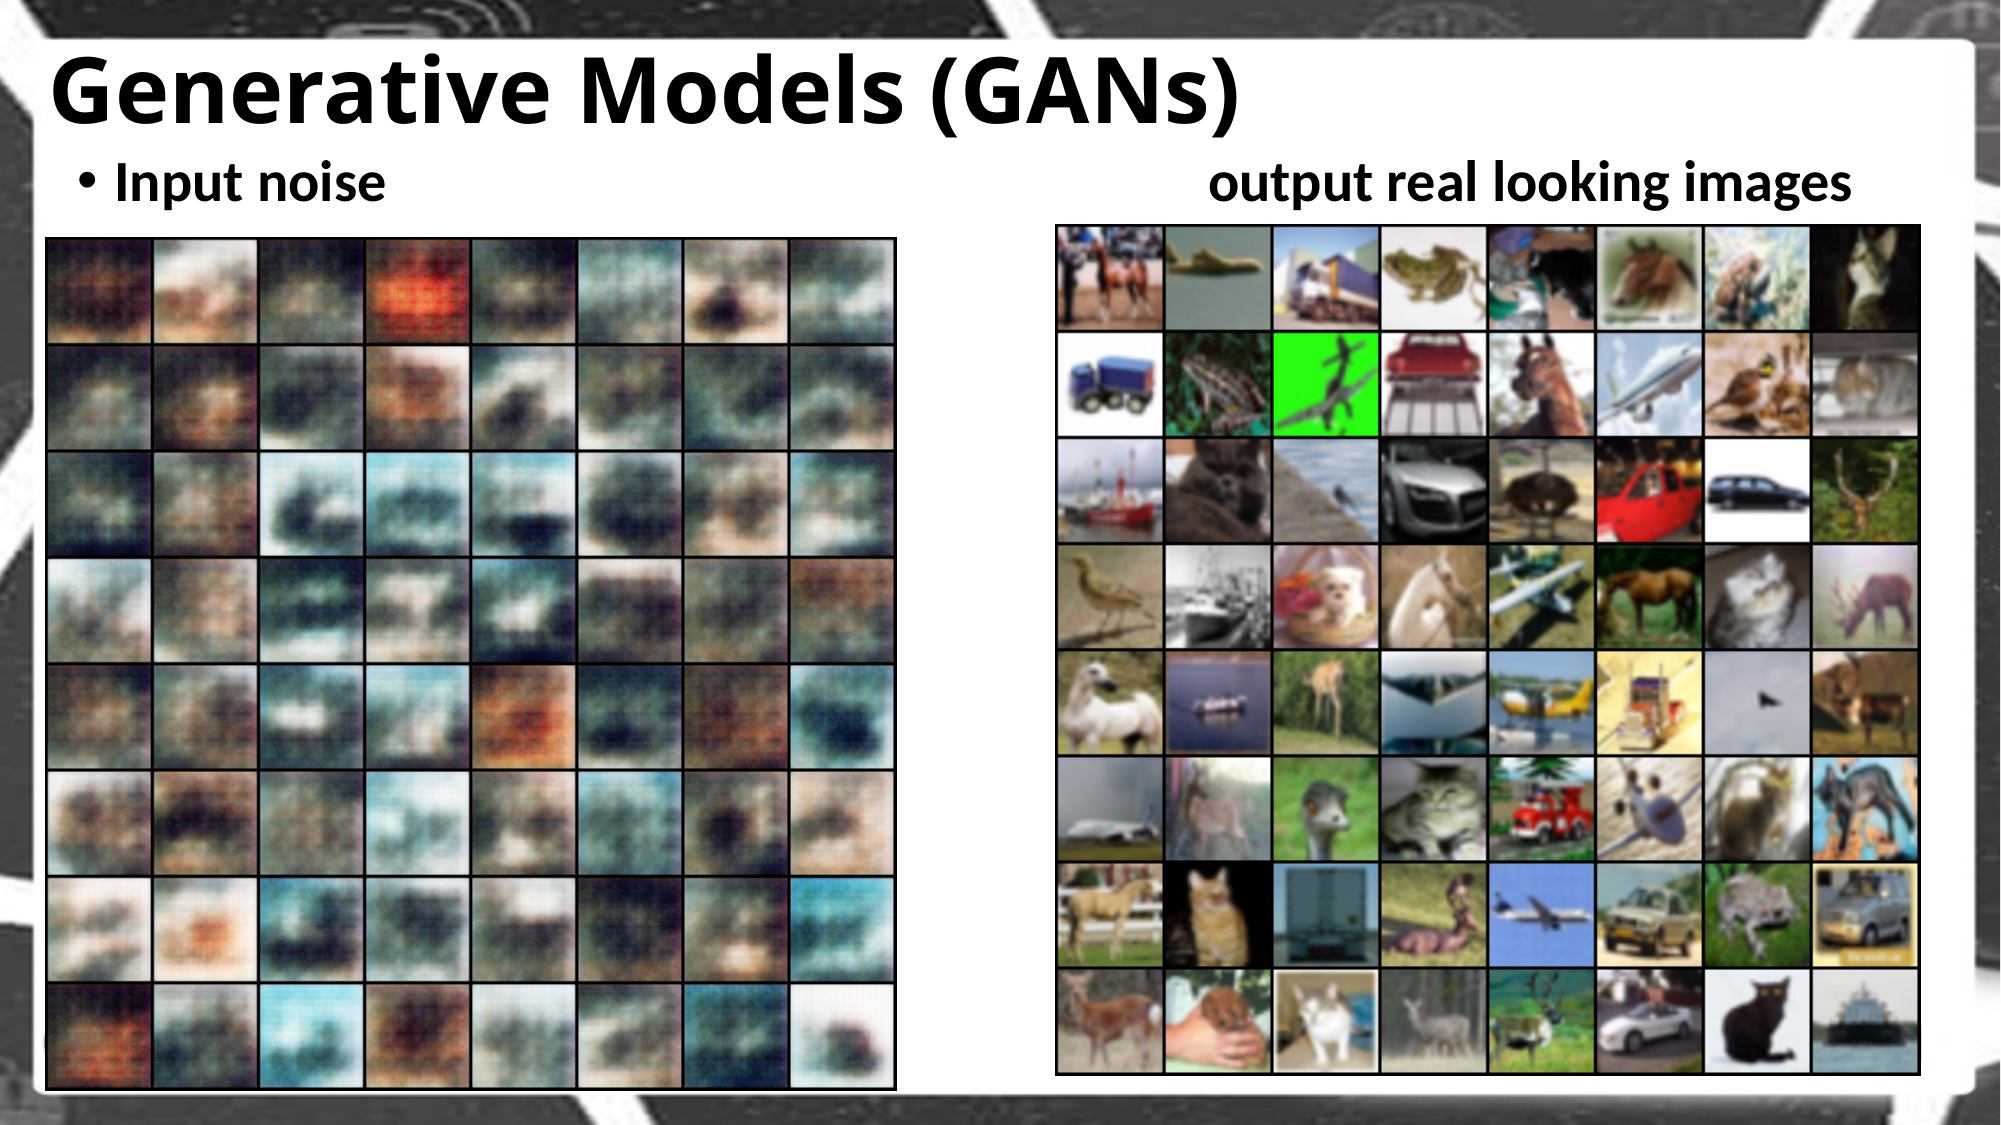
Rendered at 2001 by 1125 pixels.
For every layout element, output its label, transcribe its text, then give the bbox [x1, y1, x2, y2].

picture [0, 0, 2001, 1125]
list Input noise output real looking images [62, 143, 1969, 858]
title Generative Models (GANs) [33, 0, 1759, 203]
